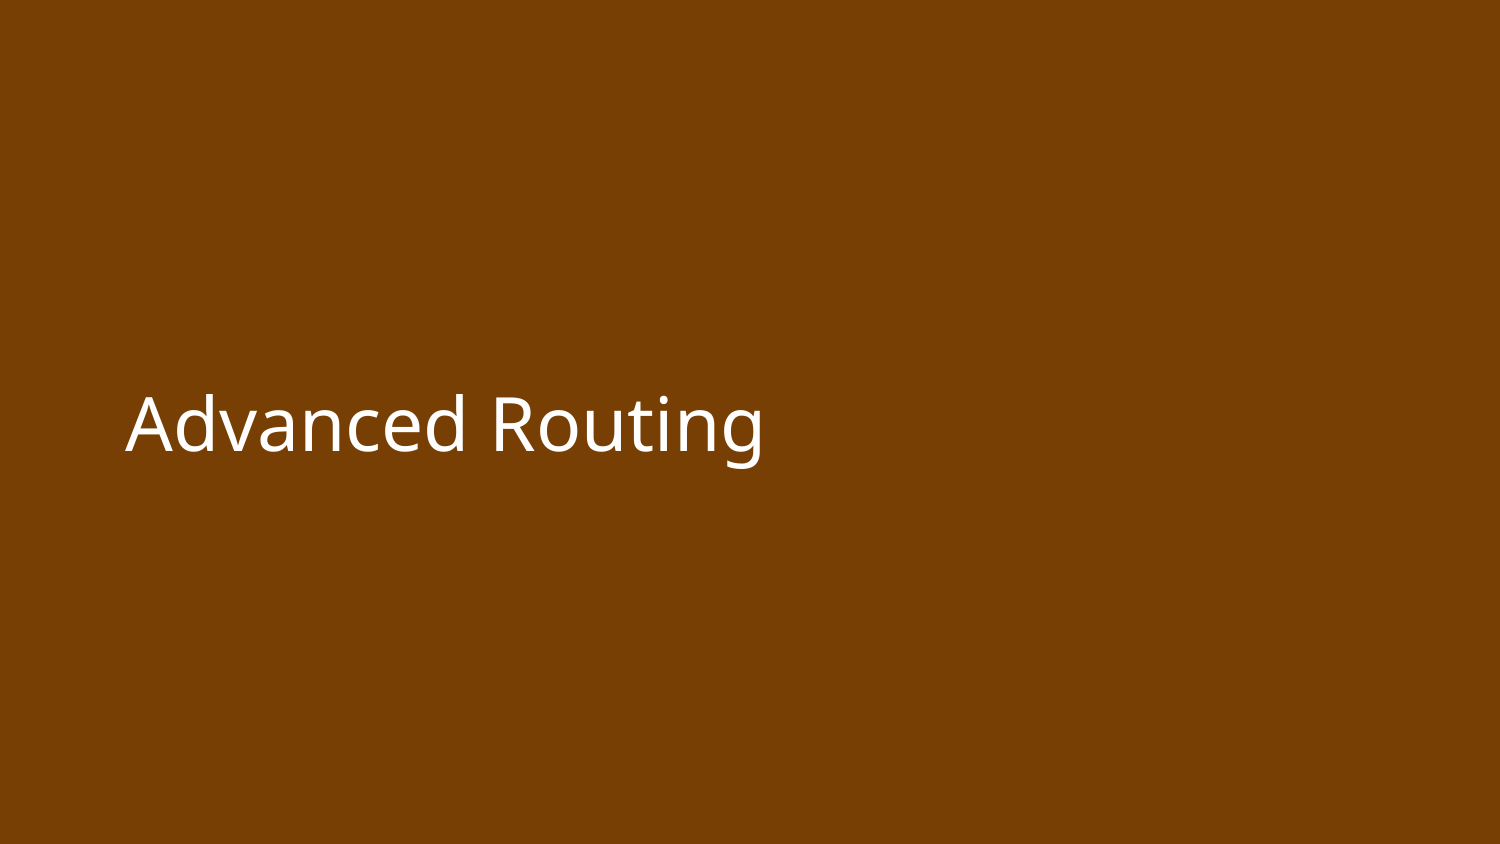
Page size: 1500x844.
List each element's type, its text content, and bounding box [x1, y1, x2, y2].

title Advanced Routing [110, 351, 1399, 493]
